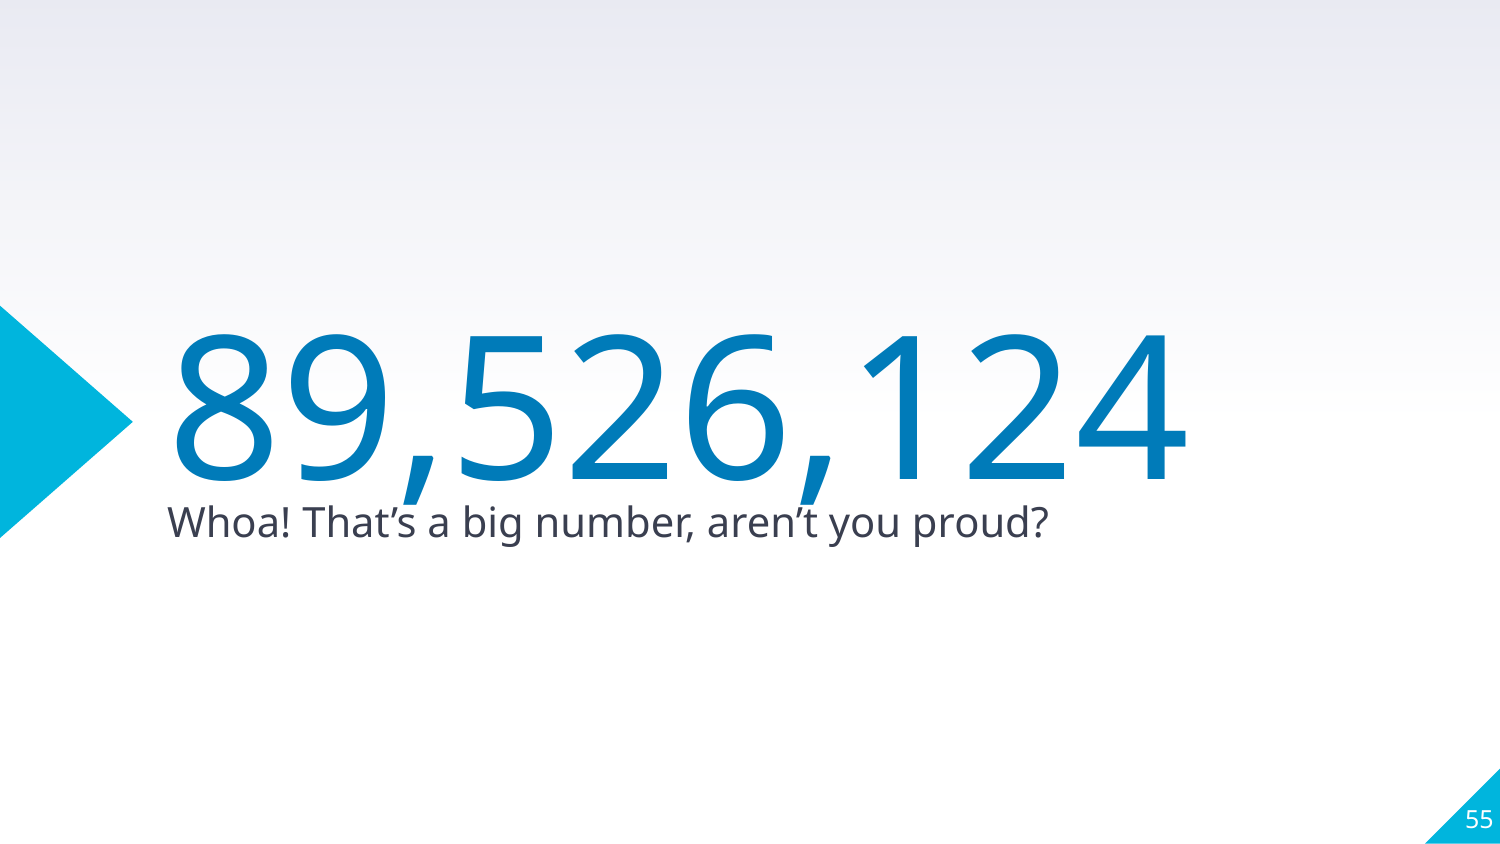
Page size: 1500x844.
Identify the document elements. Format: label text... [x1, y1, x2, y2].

text_box [0, 305, 133, 538]
slide_number 55 [1418, 760, 1494, 838]
subtitle Whoa! That’s a big number, aren’t you proud? [167, 490, 1388, 620]
title 89,526,124 [167, 305, 1388, 490]
